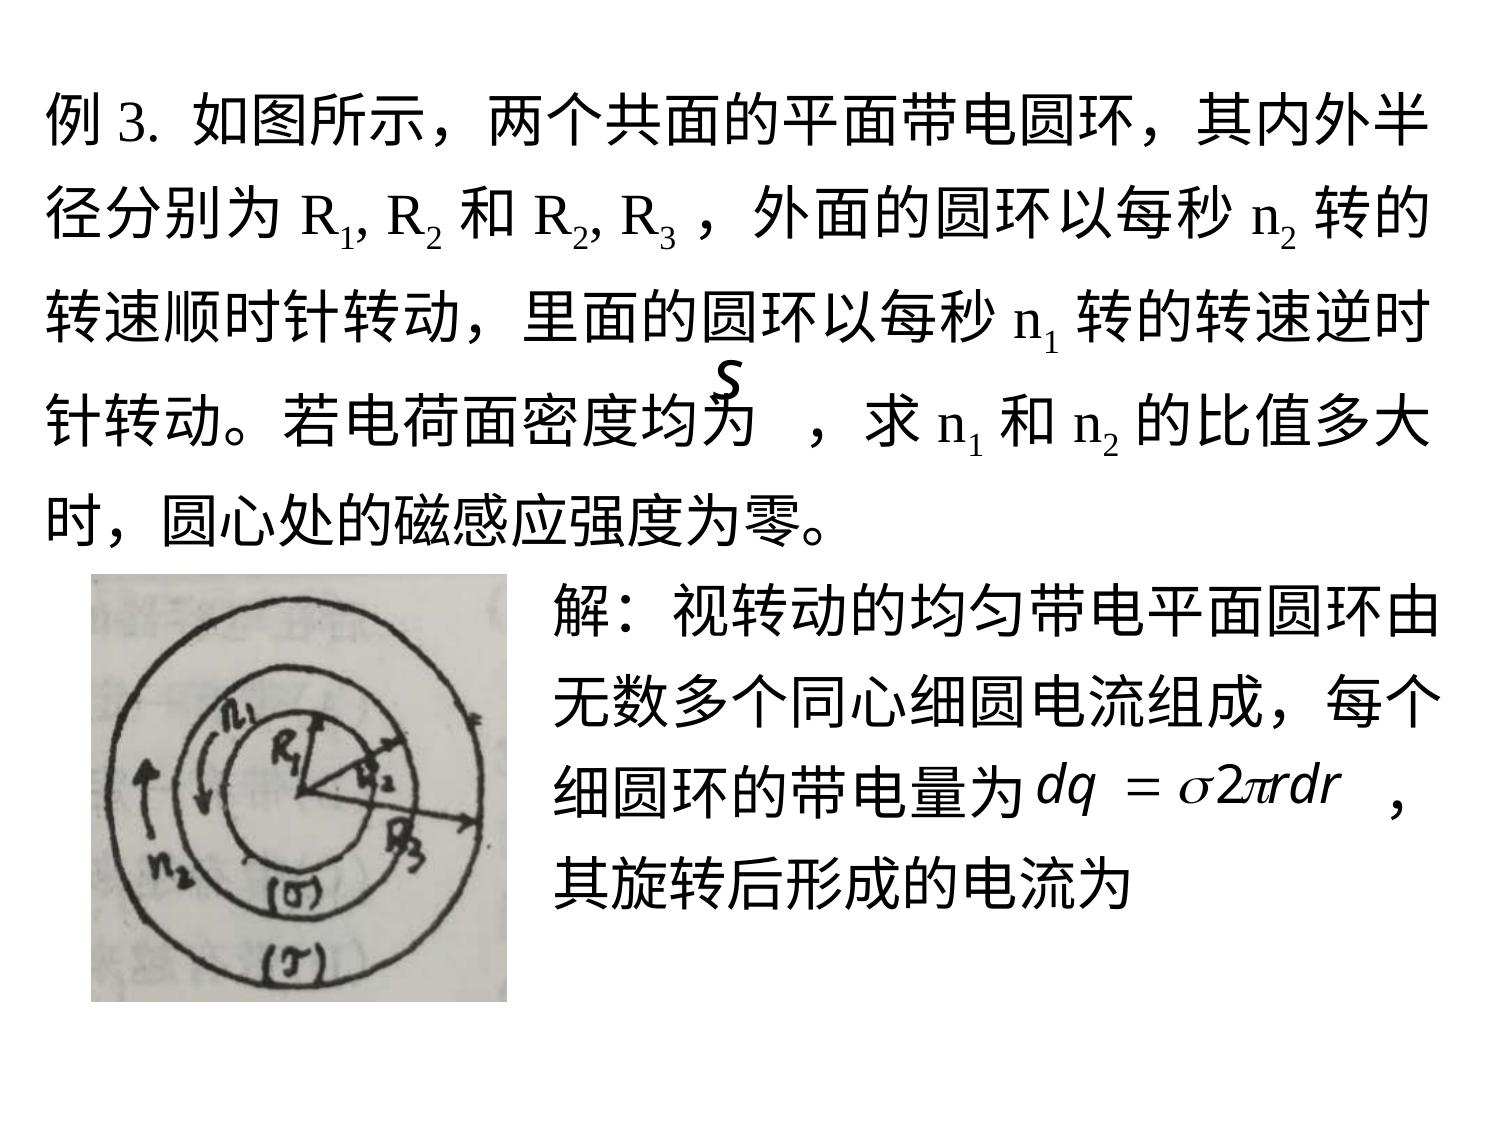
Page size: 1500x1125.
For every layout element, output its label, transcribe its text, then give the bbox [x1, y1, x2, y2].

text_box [702, 349, 775, 415]
picture [91, 573, 507, 1002]
text_box 解：视转动的均匀带电平面圆环由无数多个同心细圆电流组成，每个细圆环的带电量为 ，其旋转后形成的电流为 [537, 545, 1459, 925]
text_box 例3. 如图所示，两个共面的平面带电圆环，其内外半径分别为R1, R2和R2, R3，外面的圆环以每秒n2转的转速顺时针转动，里面的圆环以每秒n1转的转速逆时针转动。若电荷面密度均为 ，求n1和n2的比值多大时，圆心处的磁感应强度为零。 [29, 54, 1447, 562]
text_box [1033, 753, 1366, 822]
